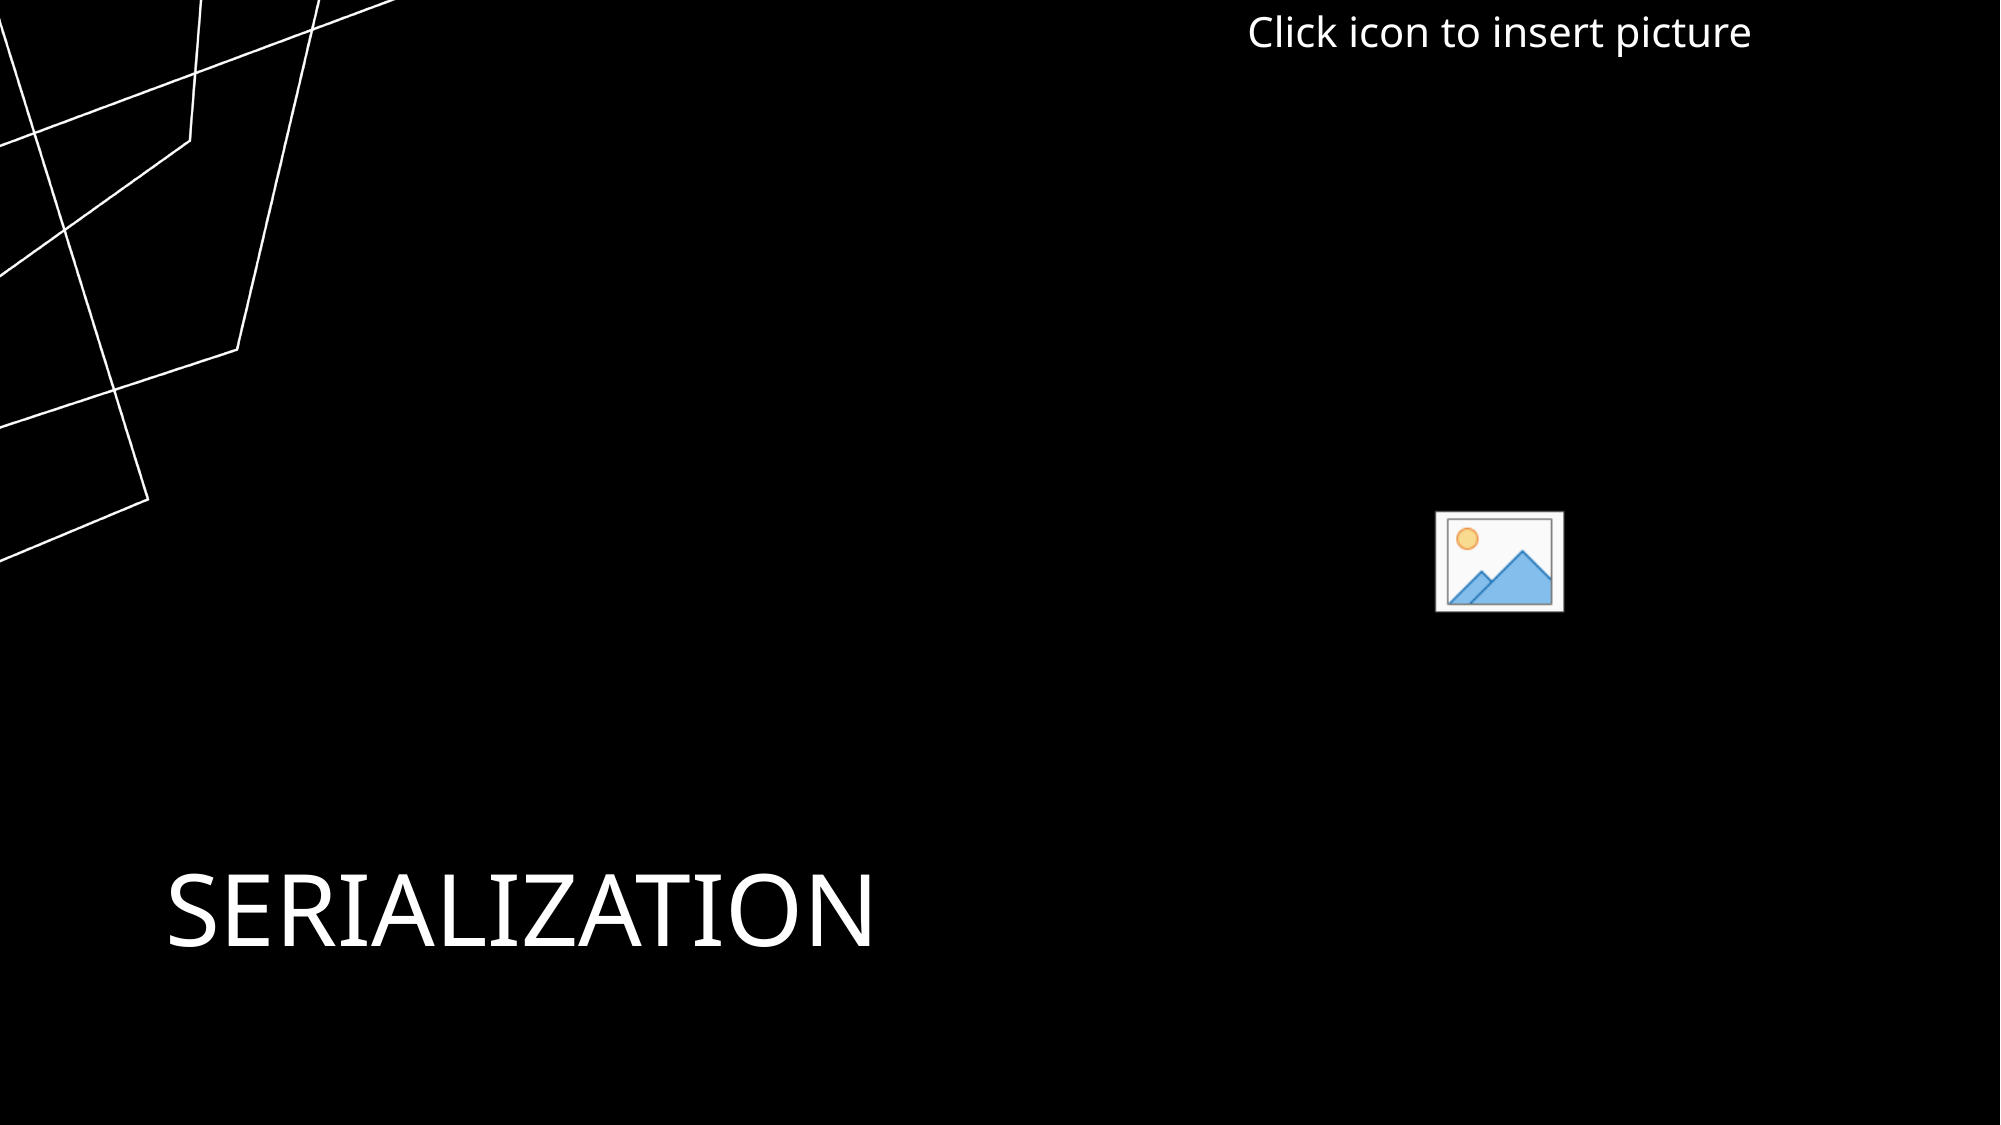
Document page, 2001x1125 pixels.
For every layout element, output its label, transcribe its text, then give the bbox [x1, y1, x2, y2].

picture [998, 0, 2000, 1125]
picture [0, 0, 696, 620]
title serialization [150, 423, 998, 976]
